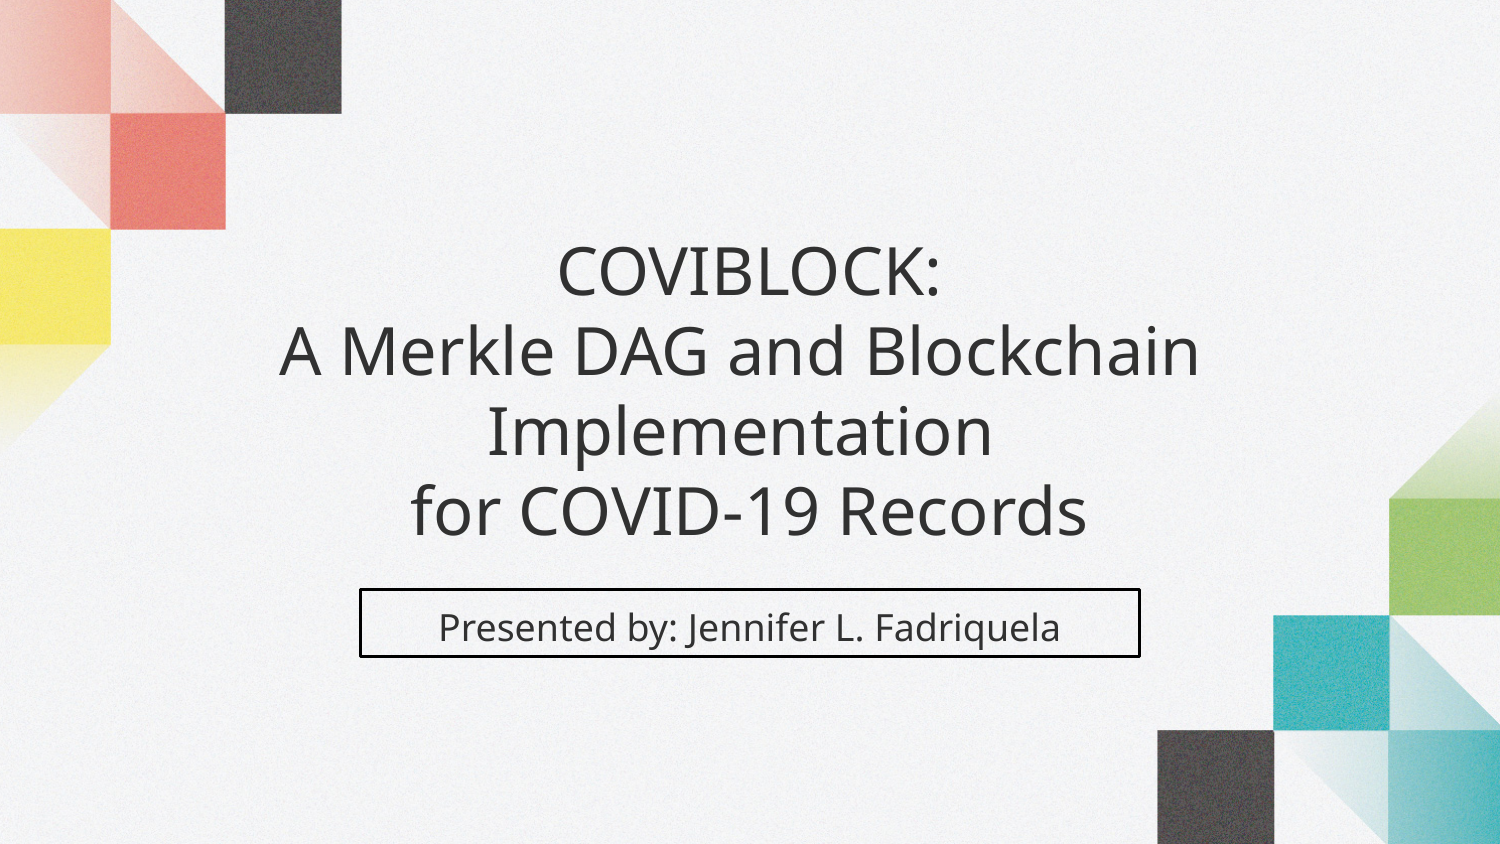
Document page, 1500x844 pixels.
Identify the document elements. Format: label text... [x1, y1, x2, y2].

picture [0, 0, 1500, 844]
subtitle Presented by: Jennifer L. Fadriquela [359, 588, 1141, 658]
title COVIBLOCK: A Merkle DAG and Blockchain Implementation for COVID-19 Records [220, 187, 1280, 590]
